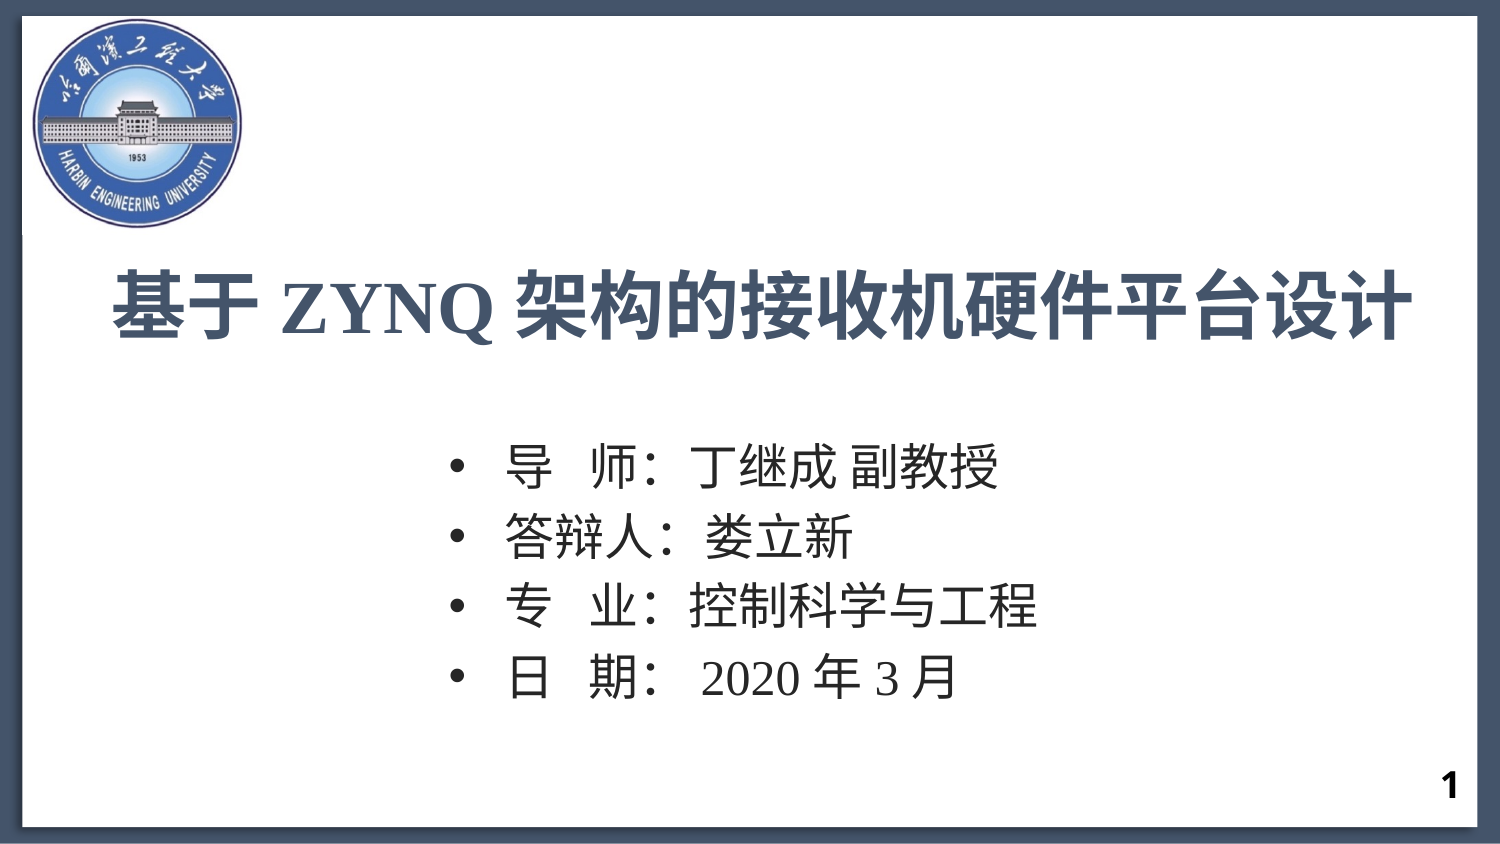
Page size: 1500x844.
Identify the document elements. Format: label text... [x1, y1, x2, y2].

picture [22, 15, 250, 235]
text_box [21, 15, 1478, 828]
text_box 导 师：丁继成 副教授 答辩人：娄立新 专 业：控制科学与工程 日 期：2020年3月 [433, 427, 1243, 715]
text_box 1 [1424, 753, 1500, 814]
text_box 基于ZYNQ架构的接收机硬件平台设计 [96, 250, 1443, 356]
text_box [0, 0, 1500, 844]
